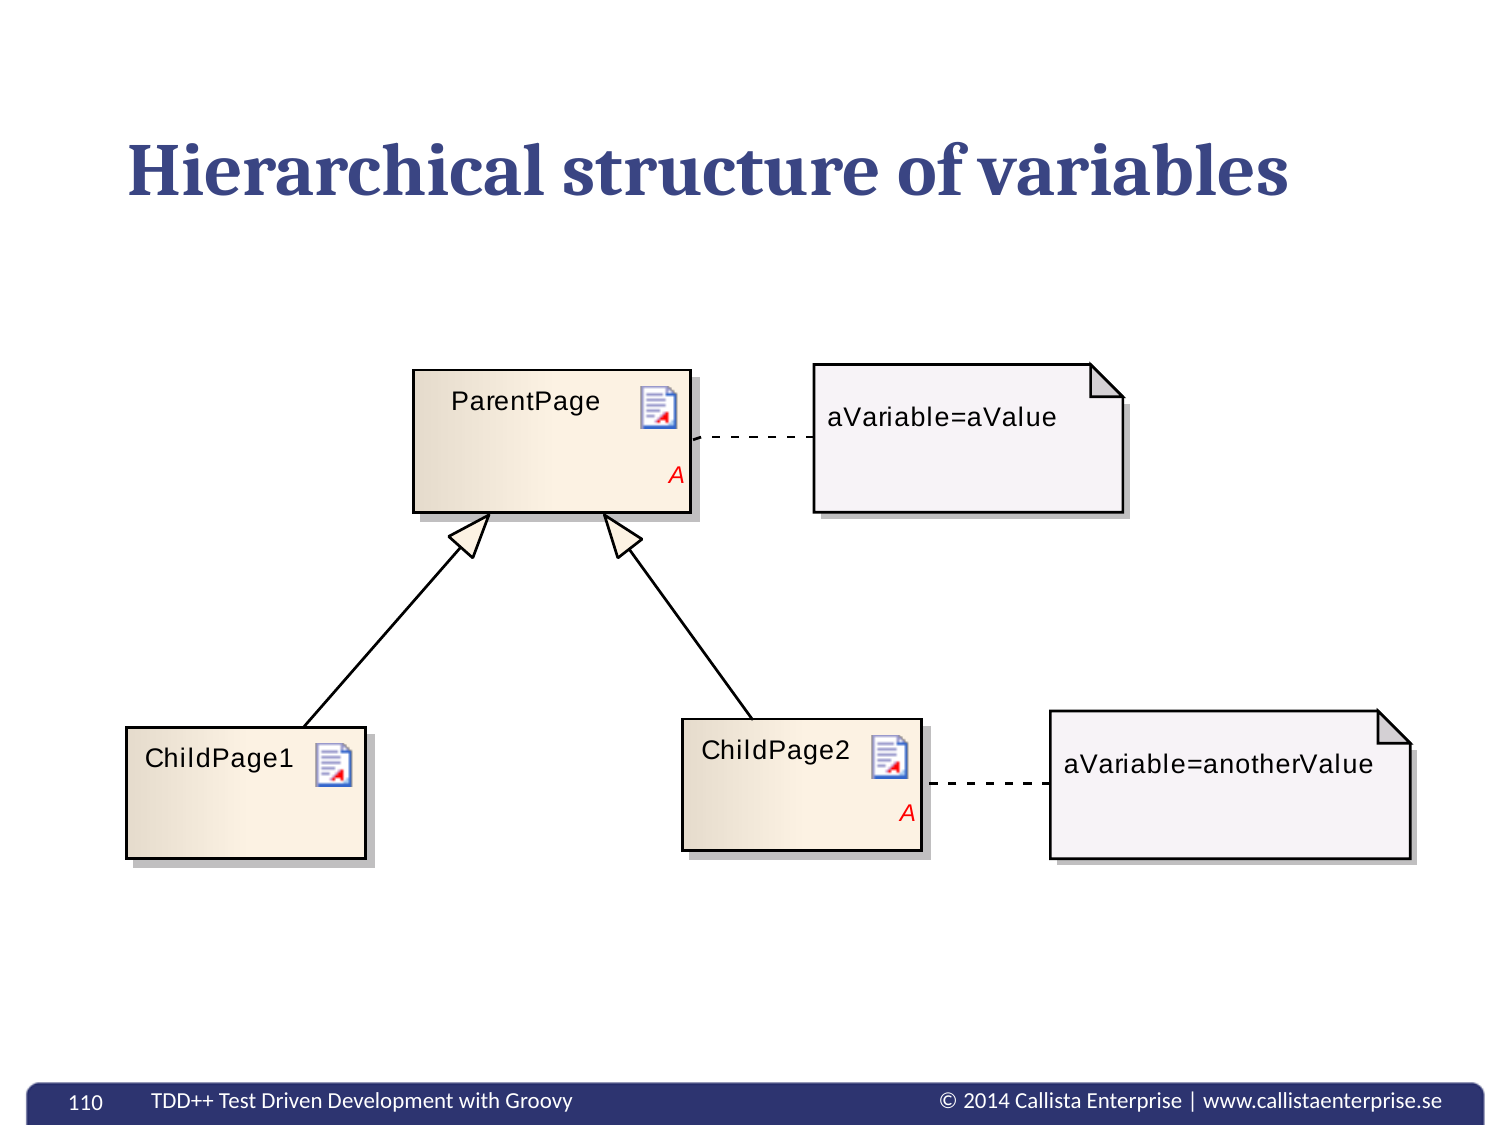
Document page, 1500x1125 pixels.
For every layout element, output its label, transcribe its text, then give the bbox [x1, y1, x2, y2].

title Hierarchical structure of variables [112, 93, 1388, 219]
picture [0, 0, 1500, 1125]
